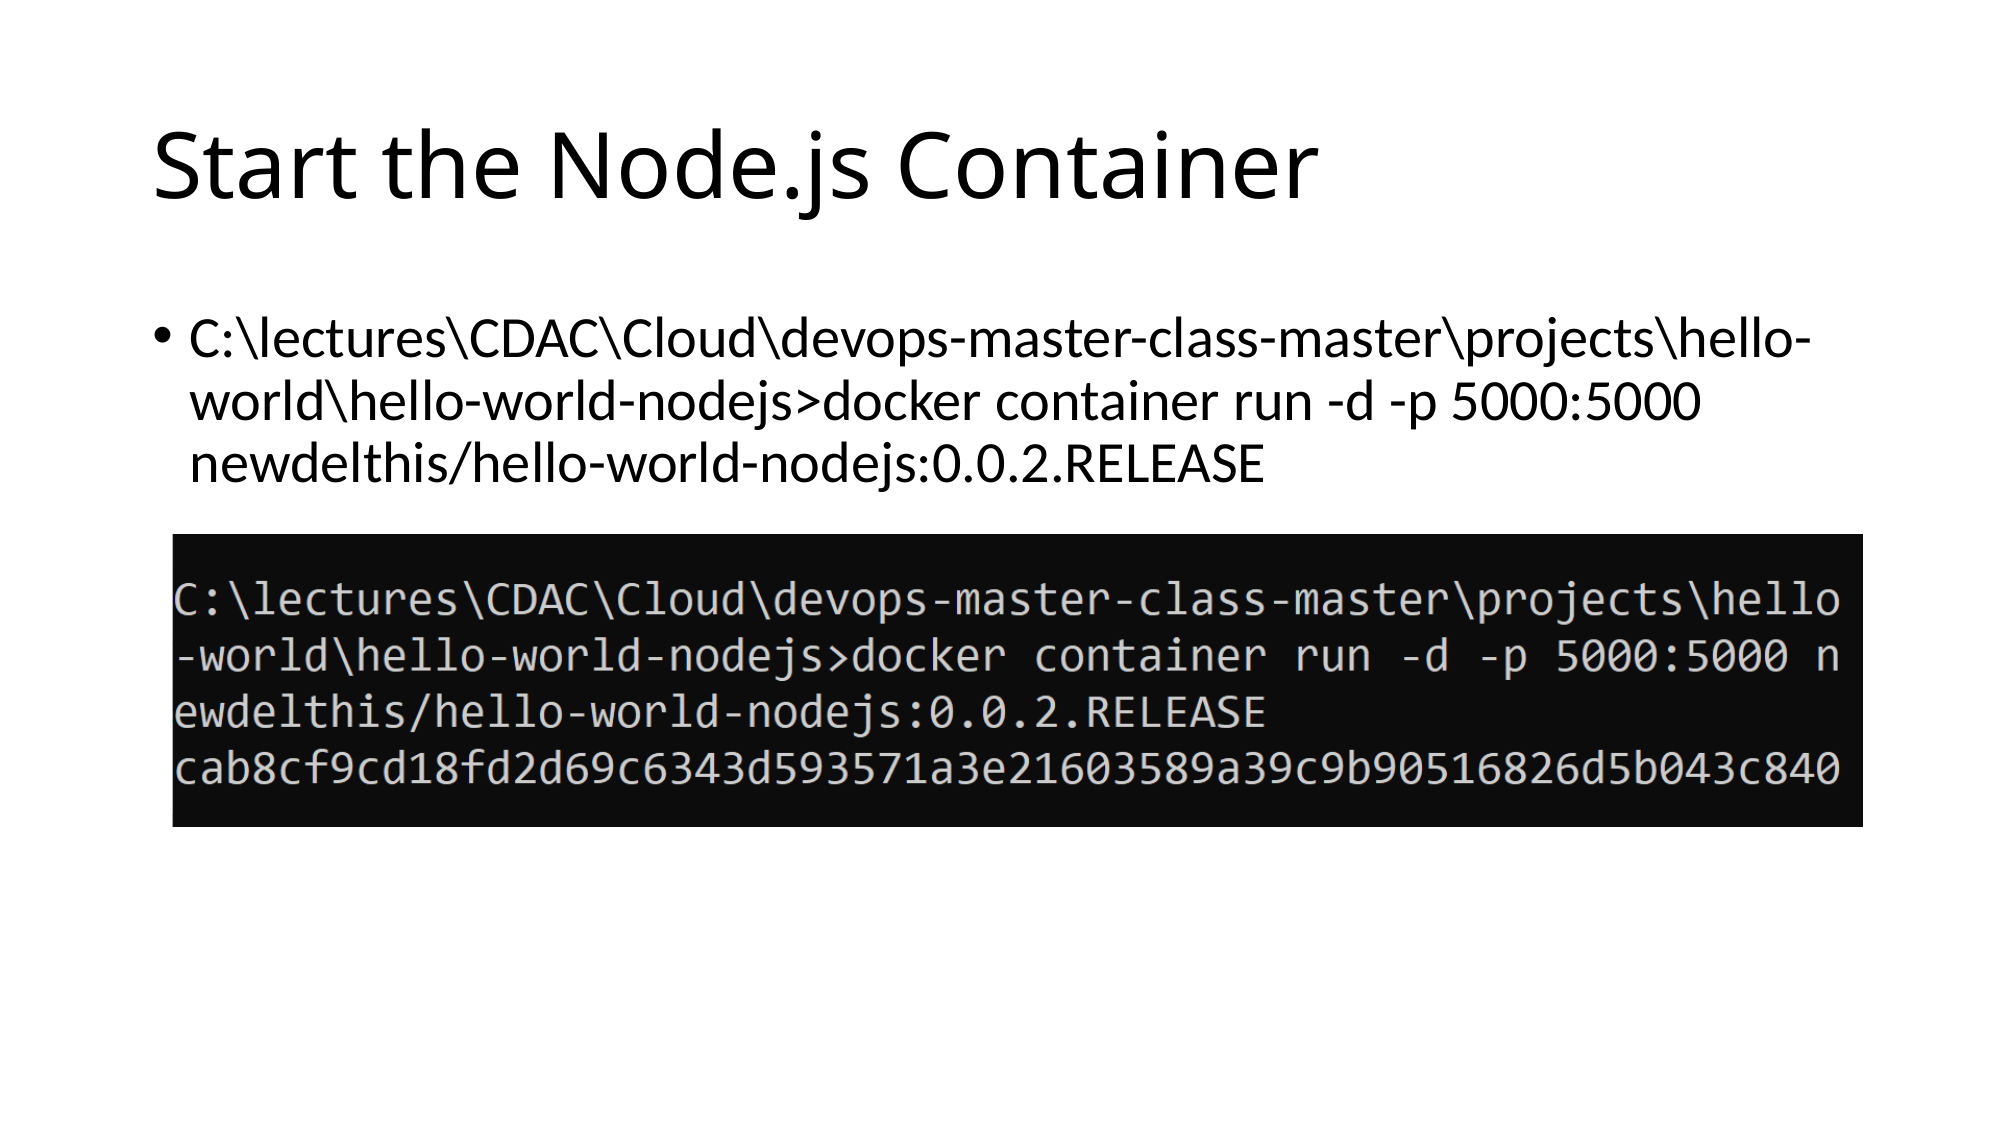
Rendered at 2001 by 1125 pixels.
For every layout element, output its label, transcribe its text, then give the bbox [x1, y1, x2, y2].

title Start the Node.js Container [137, 59, 1863, 278]
list C:\lectures\CDAC\Cloud\devops-master-class-master\projects\hello-world\hello-world-nodejs>docker container run -d -p 5000:5000 newdelthis/hello-world-nodejs:0.0.2.RELEASE [137, 299, 1863, 1014]
picture [172, 534, 1863, 827]
